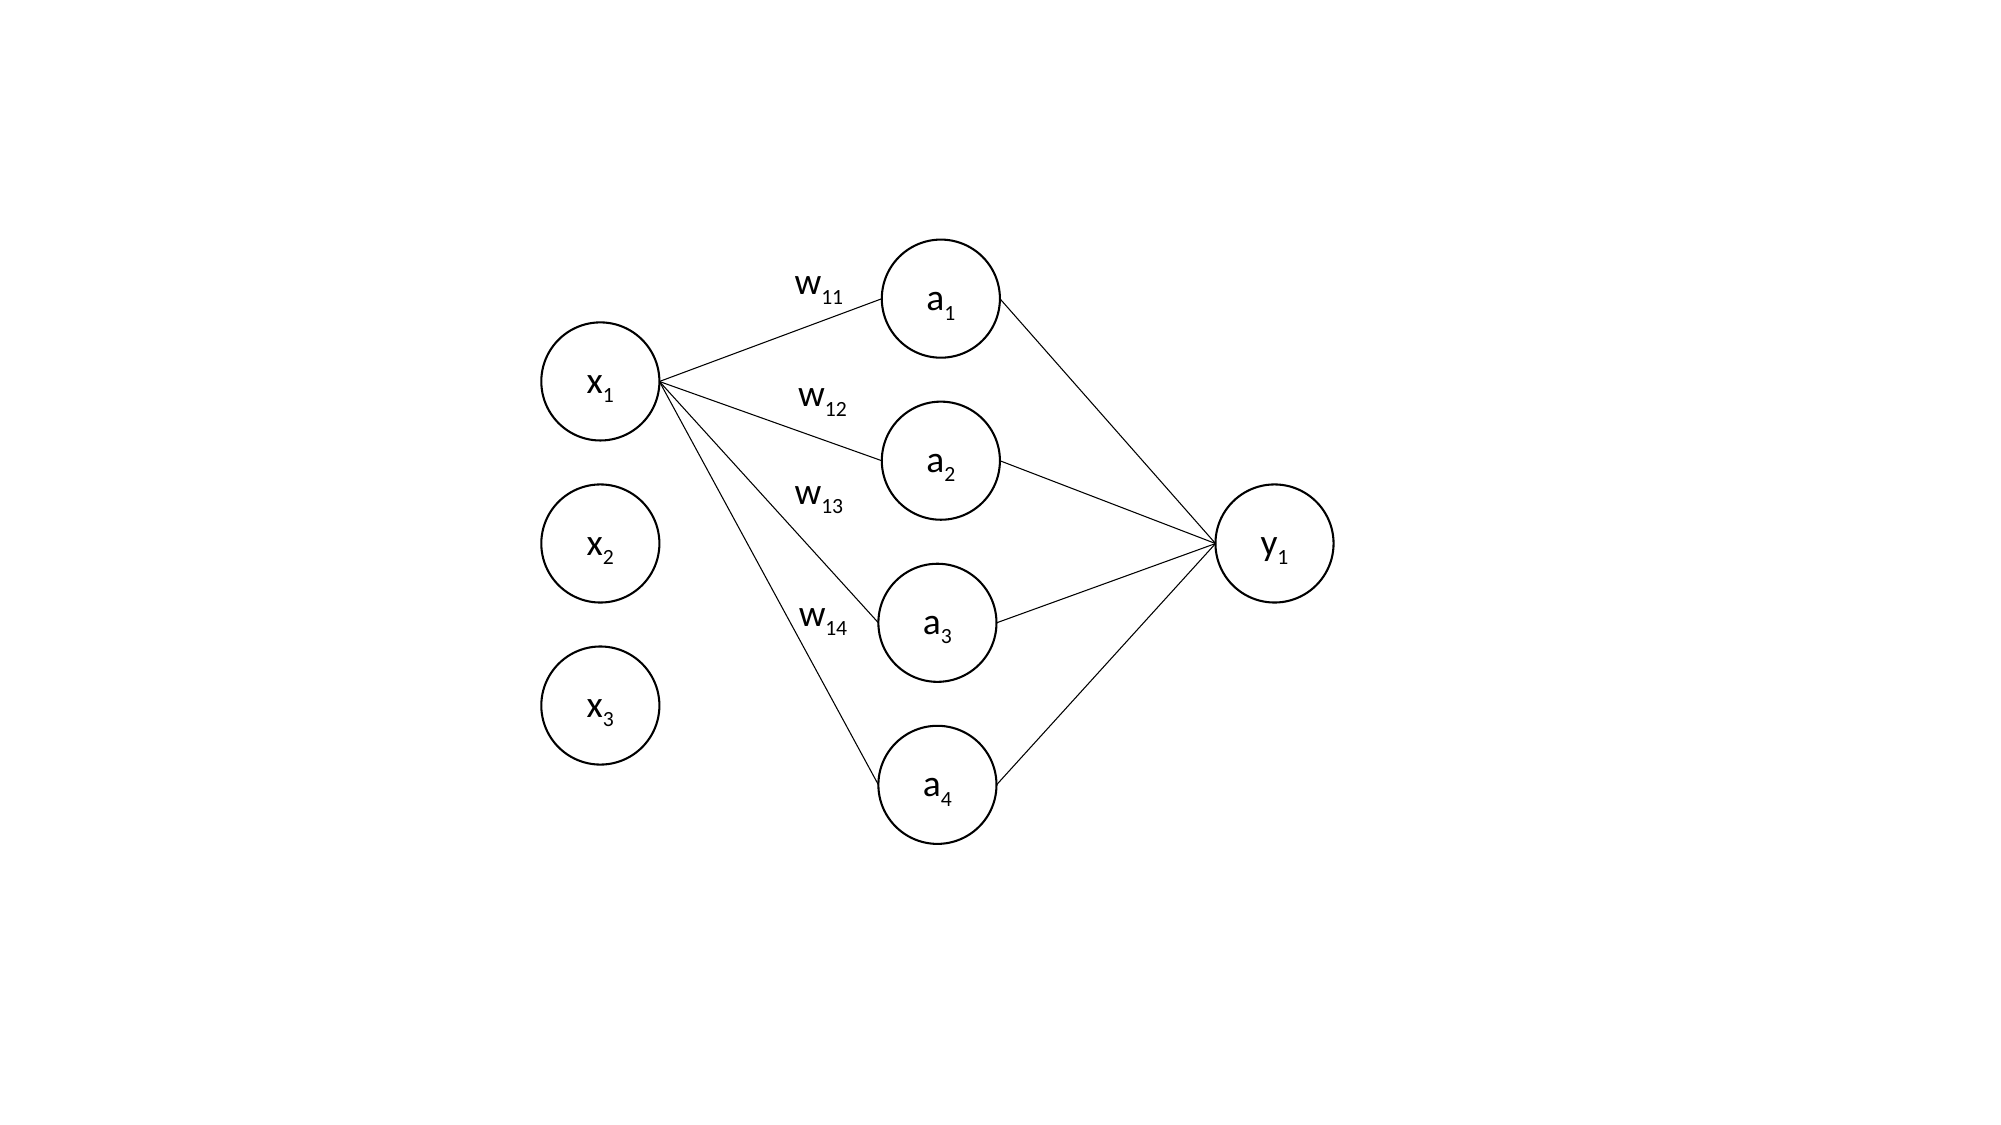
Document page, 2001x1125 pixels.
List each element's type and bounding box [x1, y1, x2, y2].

text_box [541, 239, 1334, 844]
